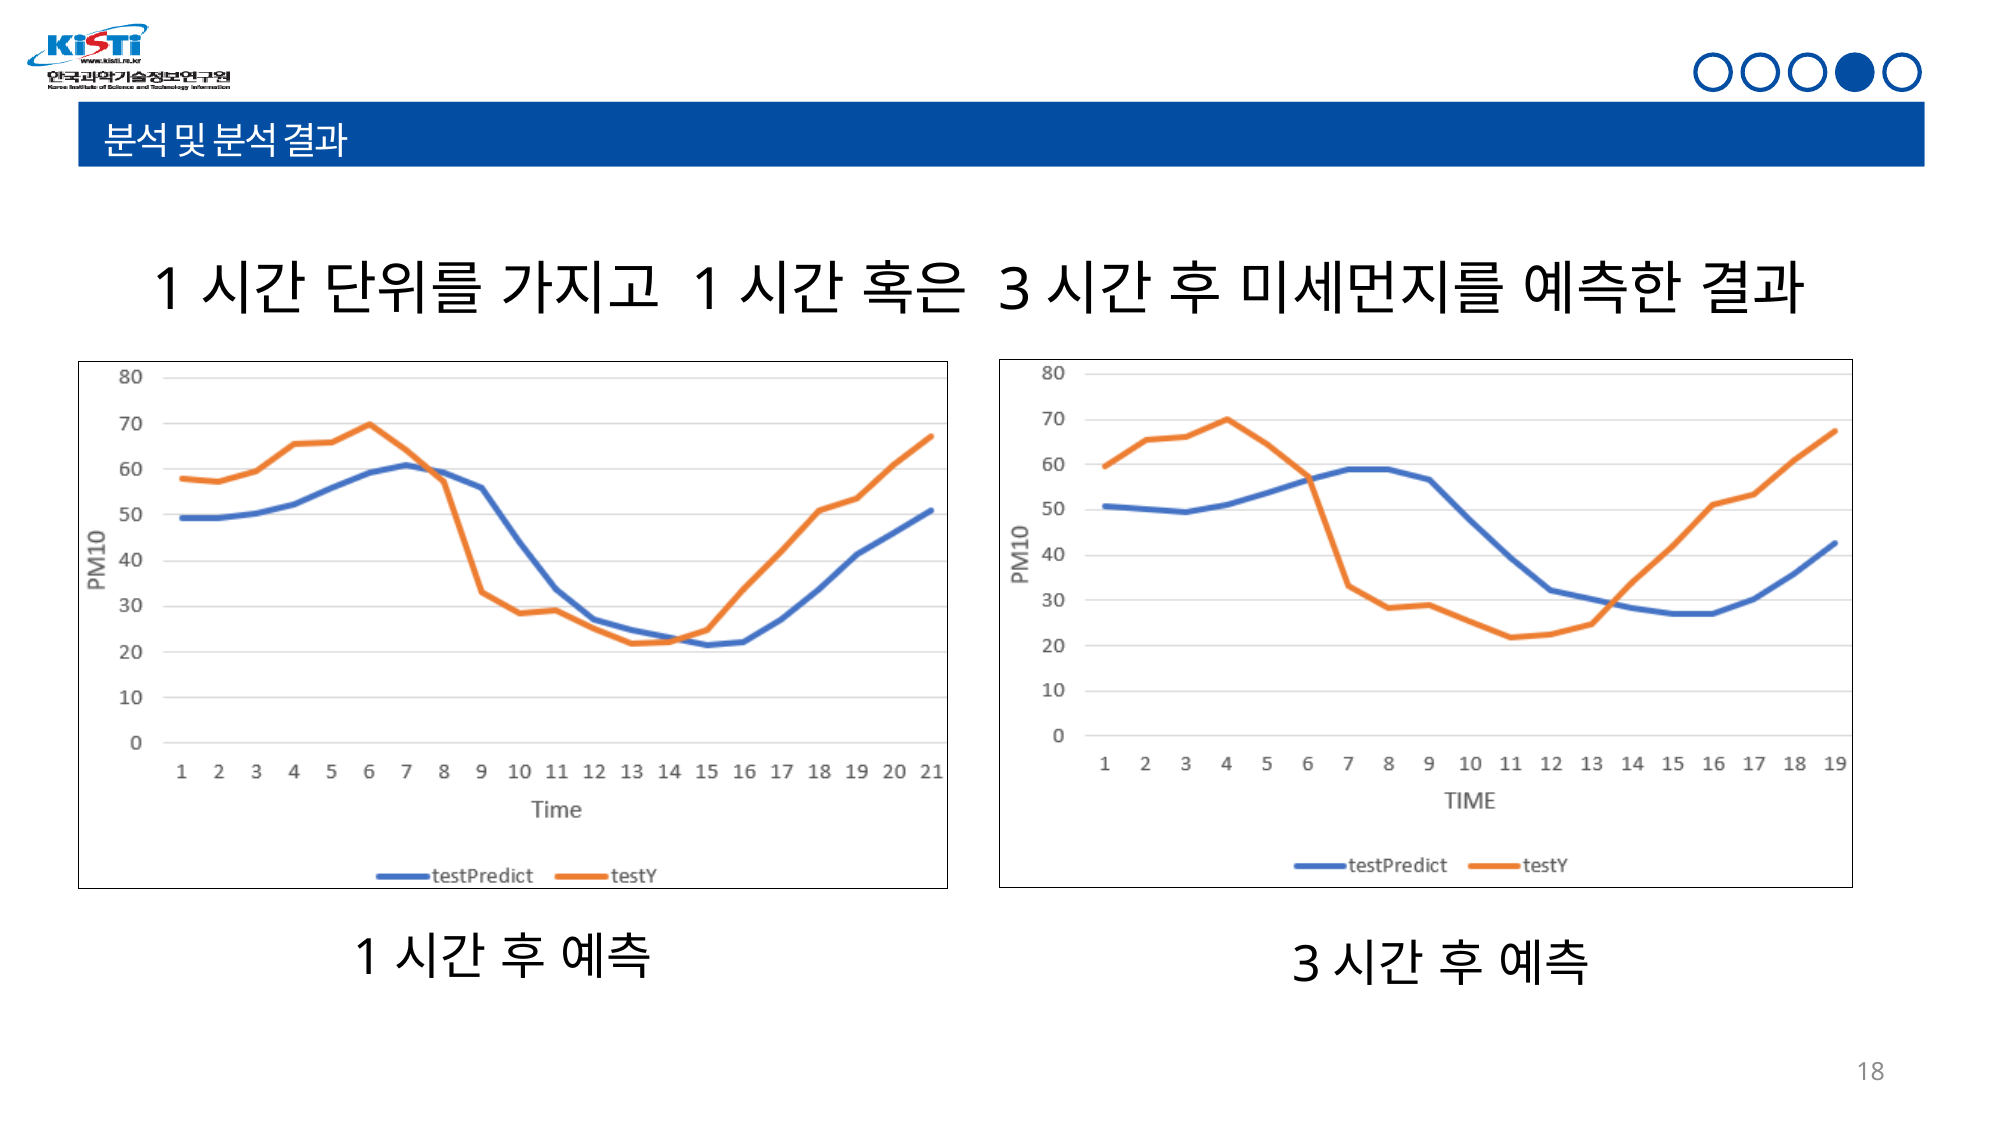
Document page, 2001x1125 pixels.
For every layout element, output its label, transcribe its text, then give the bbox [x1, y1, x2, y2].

text_box 분석 및 분석 결과 [89, 109, 1218, 170]
picture [78, 361, 948, 889]
text_box [1882, 52, 1922, 93]
text_box [1740, 52, 1781, 93]
slide_number 18 [1433, 1042, 1900, 1103]
text_box [77, 109, 89, 168]
text_box 1시간 단위를 가지고 1시간 혹은 3시간 후 미세먼지를 예측한 결과 [138, 243, 1822, 329]
text_box [1693, 52, 1733, 93]
picture [999, 359, 1853, 888]
text_box [1787, 52, 1828, 93]
text_box 1시간 후 예측 [338, 916, 667, 992]
picture [3, 3, 254, 100]
text_box [1835, 52, 1875, 93]
text_box [166, 100, 1926, 168]
text_box 3시간 후 예측 [1277, 923, 1606, 999]
